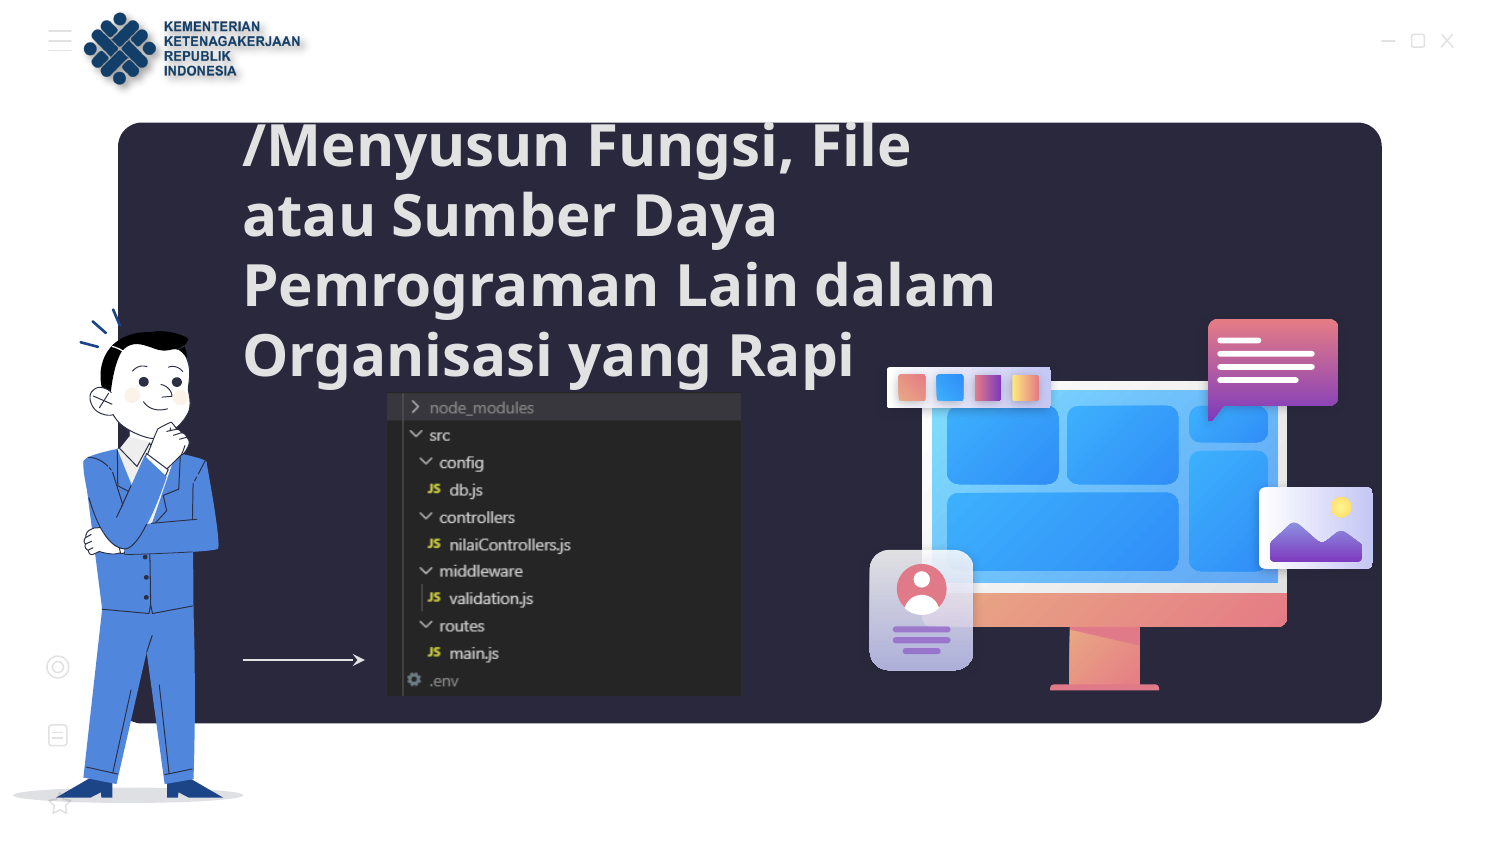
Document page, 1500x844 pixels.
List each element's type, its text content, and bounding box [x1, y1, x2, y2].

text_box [886, 366, 1051, 409]
picture [76, 1, 307, 107]
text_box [12, 308, 244, 804]
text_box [48, 30, 70, 51]
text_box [921, 381, 1288, 691]
text_box [46, 27, 70, 31]
title /Menyusun Fungsi, File atau Sumber Daya Pemrograman Lain dalam Organisasi yang Rapi [227, 147, 1039, 349]
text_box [1258, 487, 1374, 569]
picture [387, 392, 741, 696]
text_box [869, 549, 974, 671]
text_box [1208, 318, 1339, 422]
